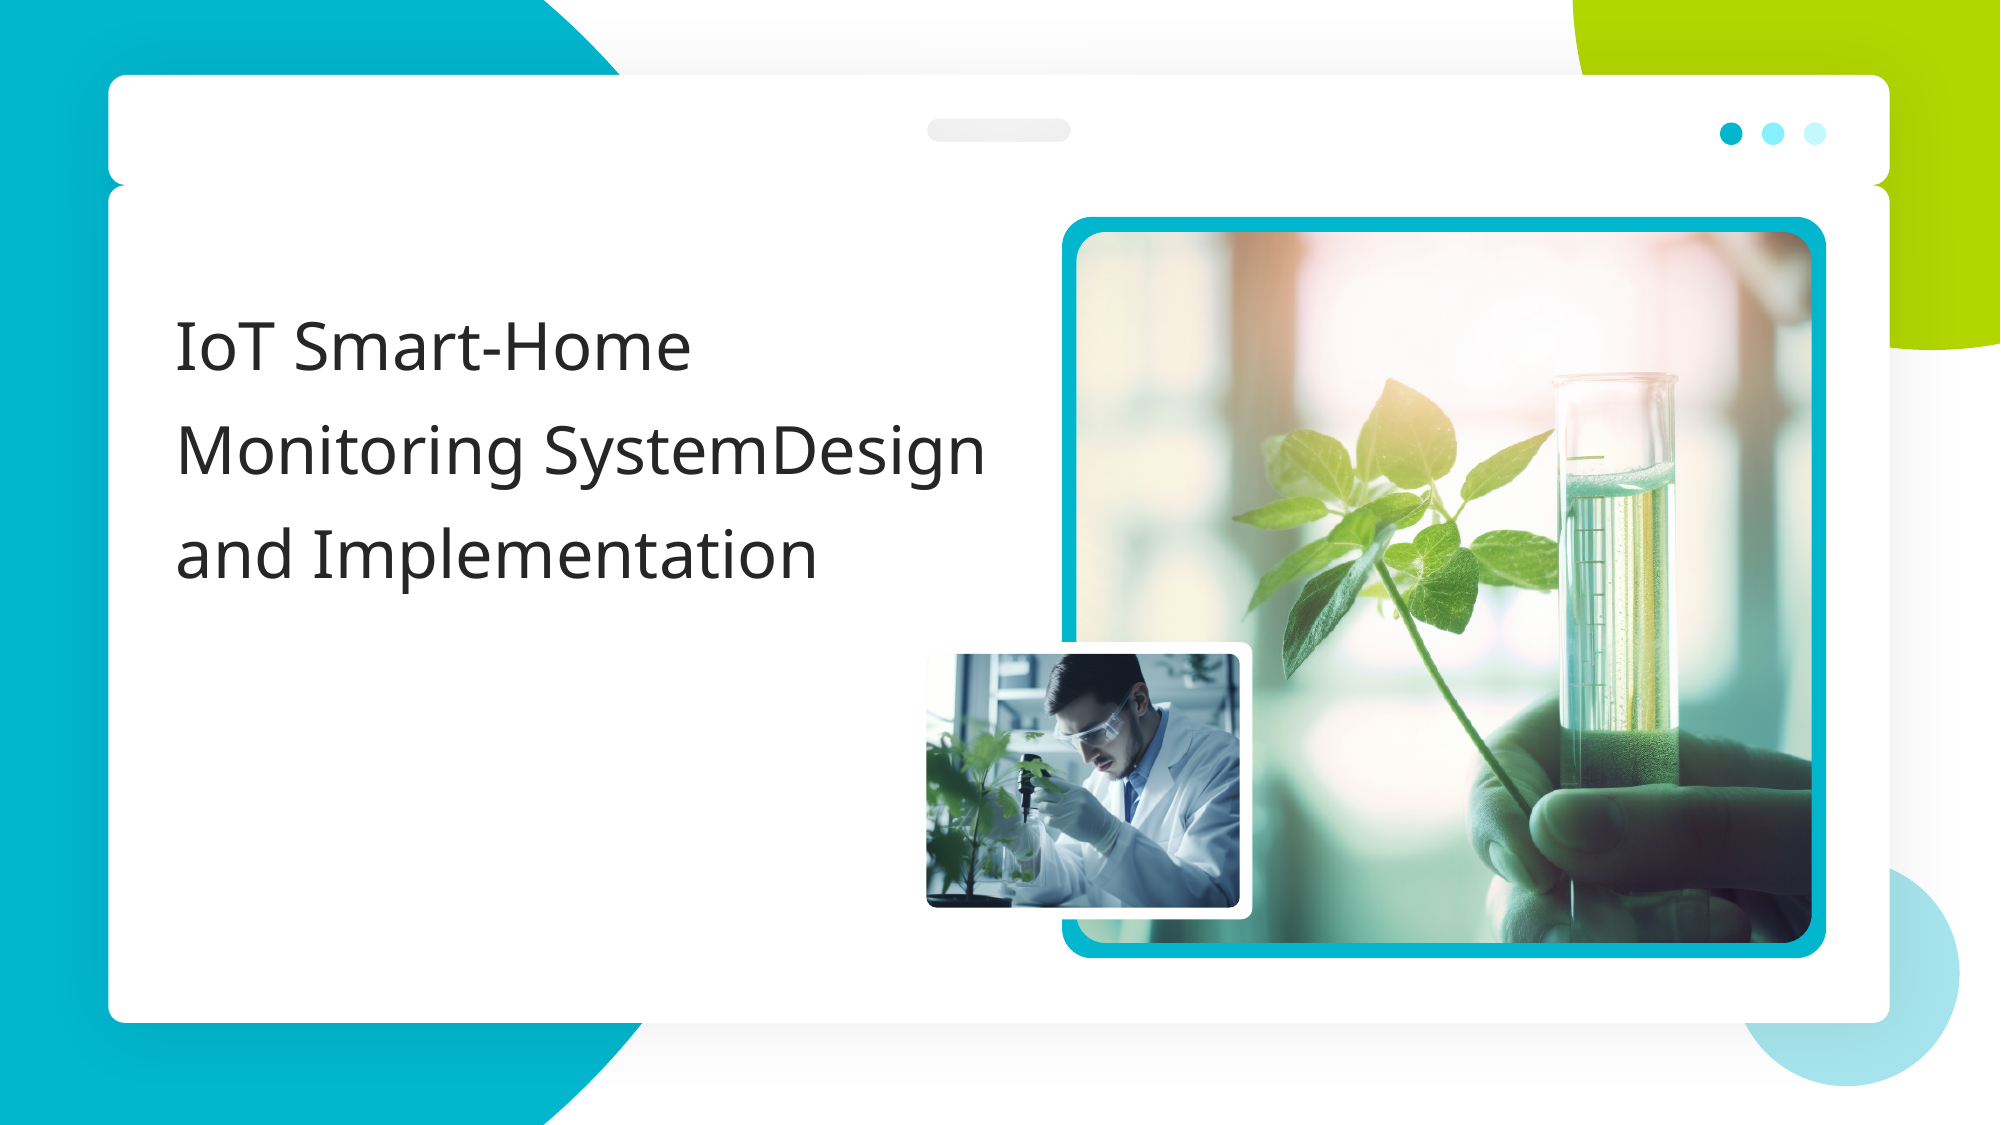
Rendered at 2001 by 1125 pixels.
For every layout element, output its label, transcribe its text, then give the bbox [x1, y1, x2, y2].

text_box [1572, 0, 2000, 351]
text_box [1755, 879, 1960, 1087]
text_box [1062, 216, 1827, 959]
text_box [1761, 122, 1785, 145]
text_box [913, 642, 1076, 920]
text_box IoT Smart-Home Monitoring SystemDesign and Implementation [175, 221, 1007, 650]
text_box [1719, 122, 1743, 145]
text_box [0, 0, 628, 1125]
picture [926, 231, 1812, 943]
text_box [108, 74, 1890, 1023]
text_box [1803, 122, 1827, 145]
